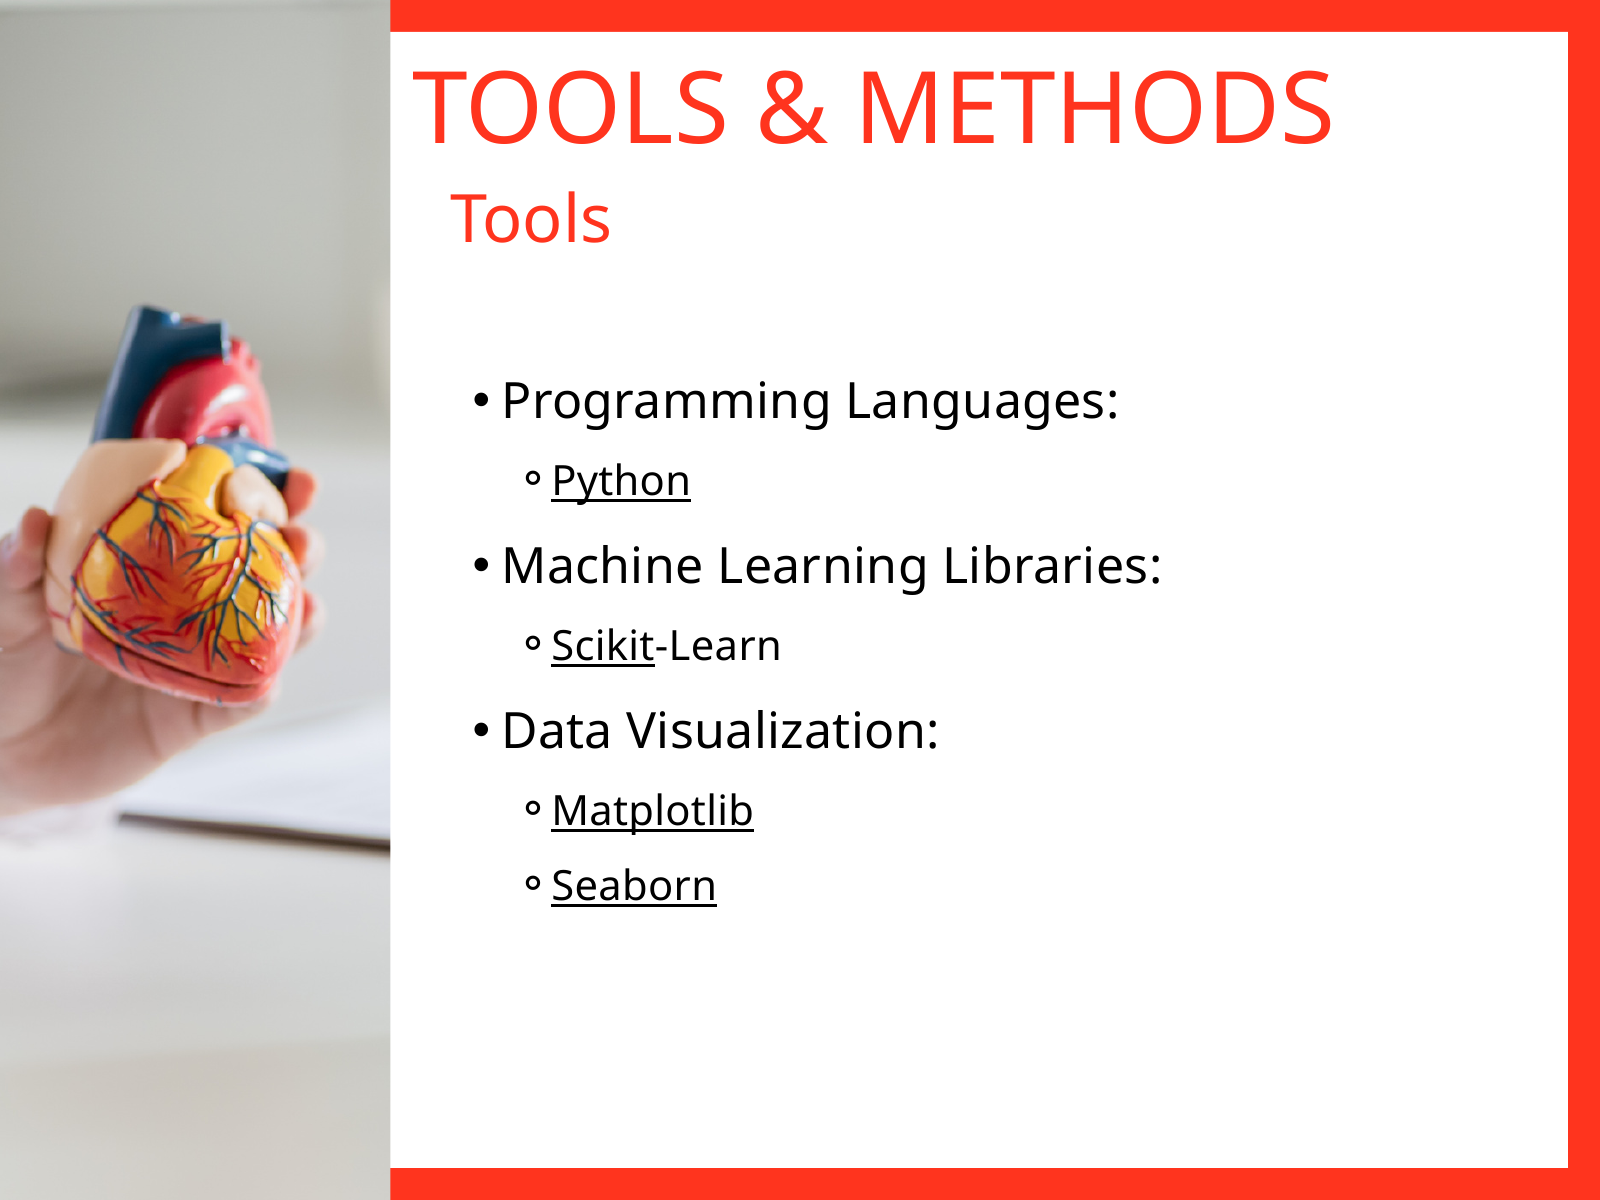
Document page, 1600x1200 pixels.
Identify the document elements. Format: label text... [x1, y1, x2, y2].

text_box Tools [450, 200, 1441, 256]
text_box TOOLS & METHODS [412, 63, 1404, 164]
text_box Programming Languages: Python Machine Learning Libraries: Scikit-Learn Data Visualization: Matplotlib Seaborn [444, 294, 1491, 954]
text_box [0, 0, 391, 1200]
